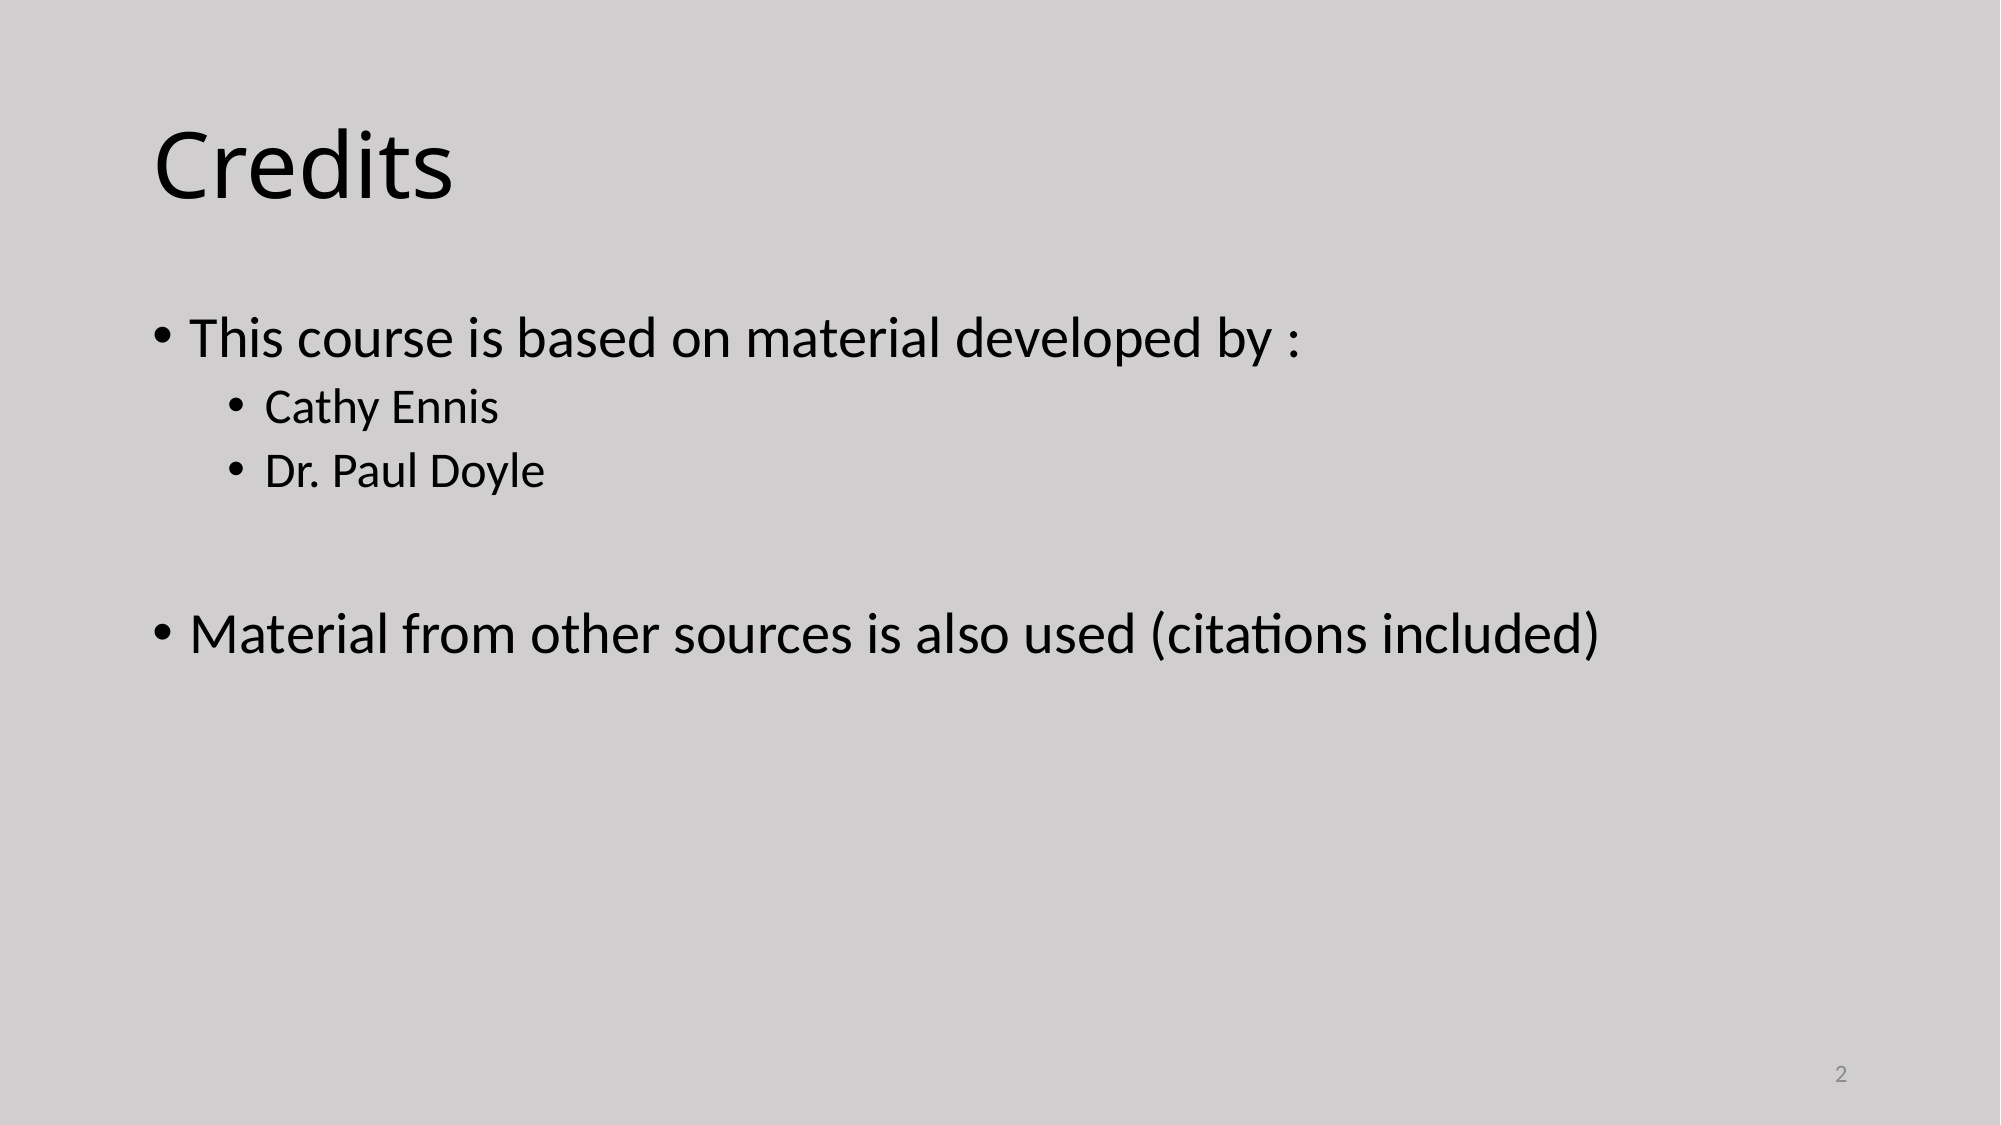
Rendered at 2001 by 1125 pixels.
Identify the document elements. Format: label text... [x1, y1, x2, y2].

list This course is based on material developed by : Cathy Ennis Dr. Paul Doyle Material from other sources is also used (citations included) [137, 299, 1863, 1014]
title Credits [137, 59, 1863, 278]
slide_number 2 [1412, 1042, 1863, 1103]
